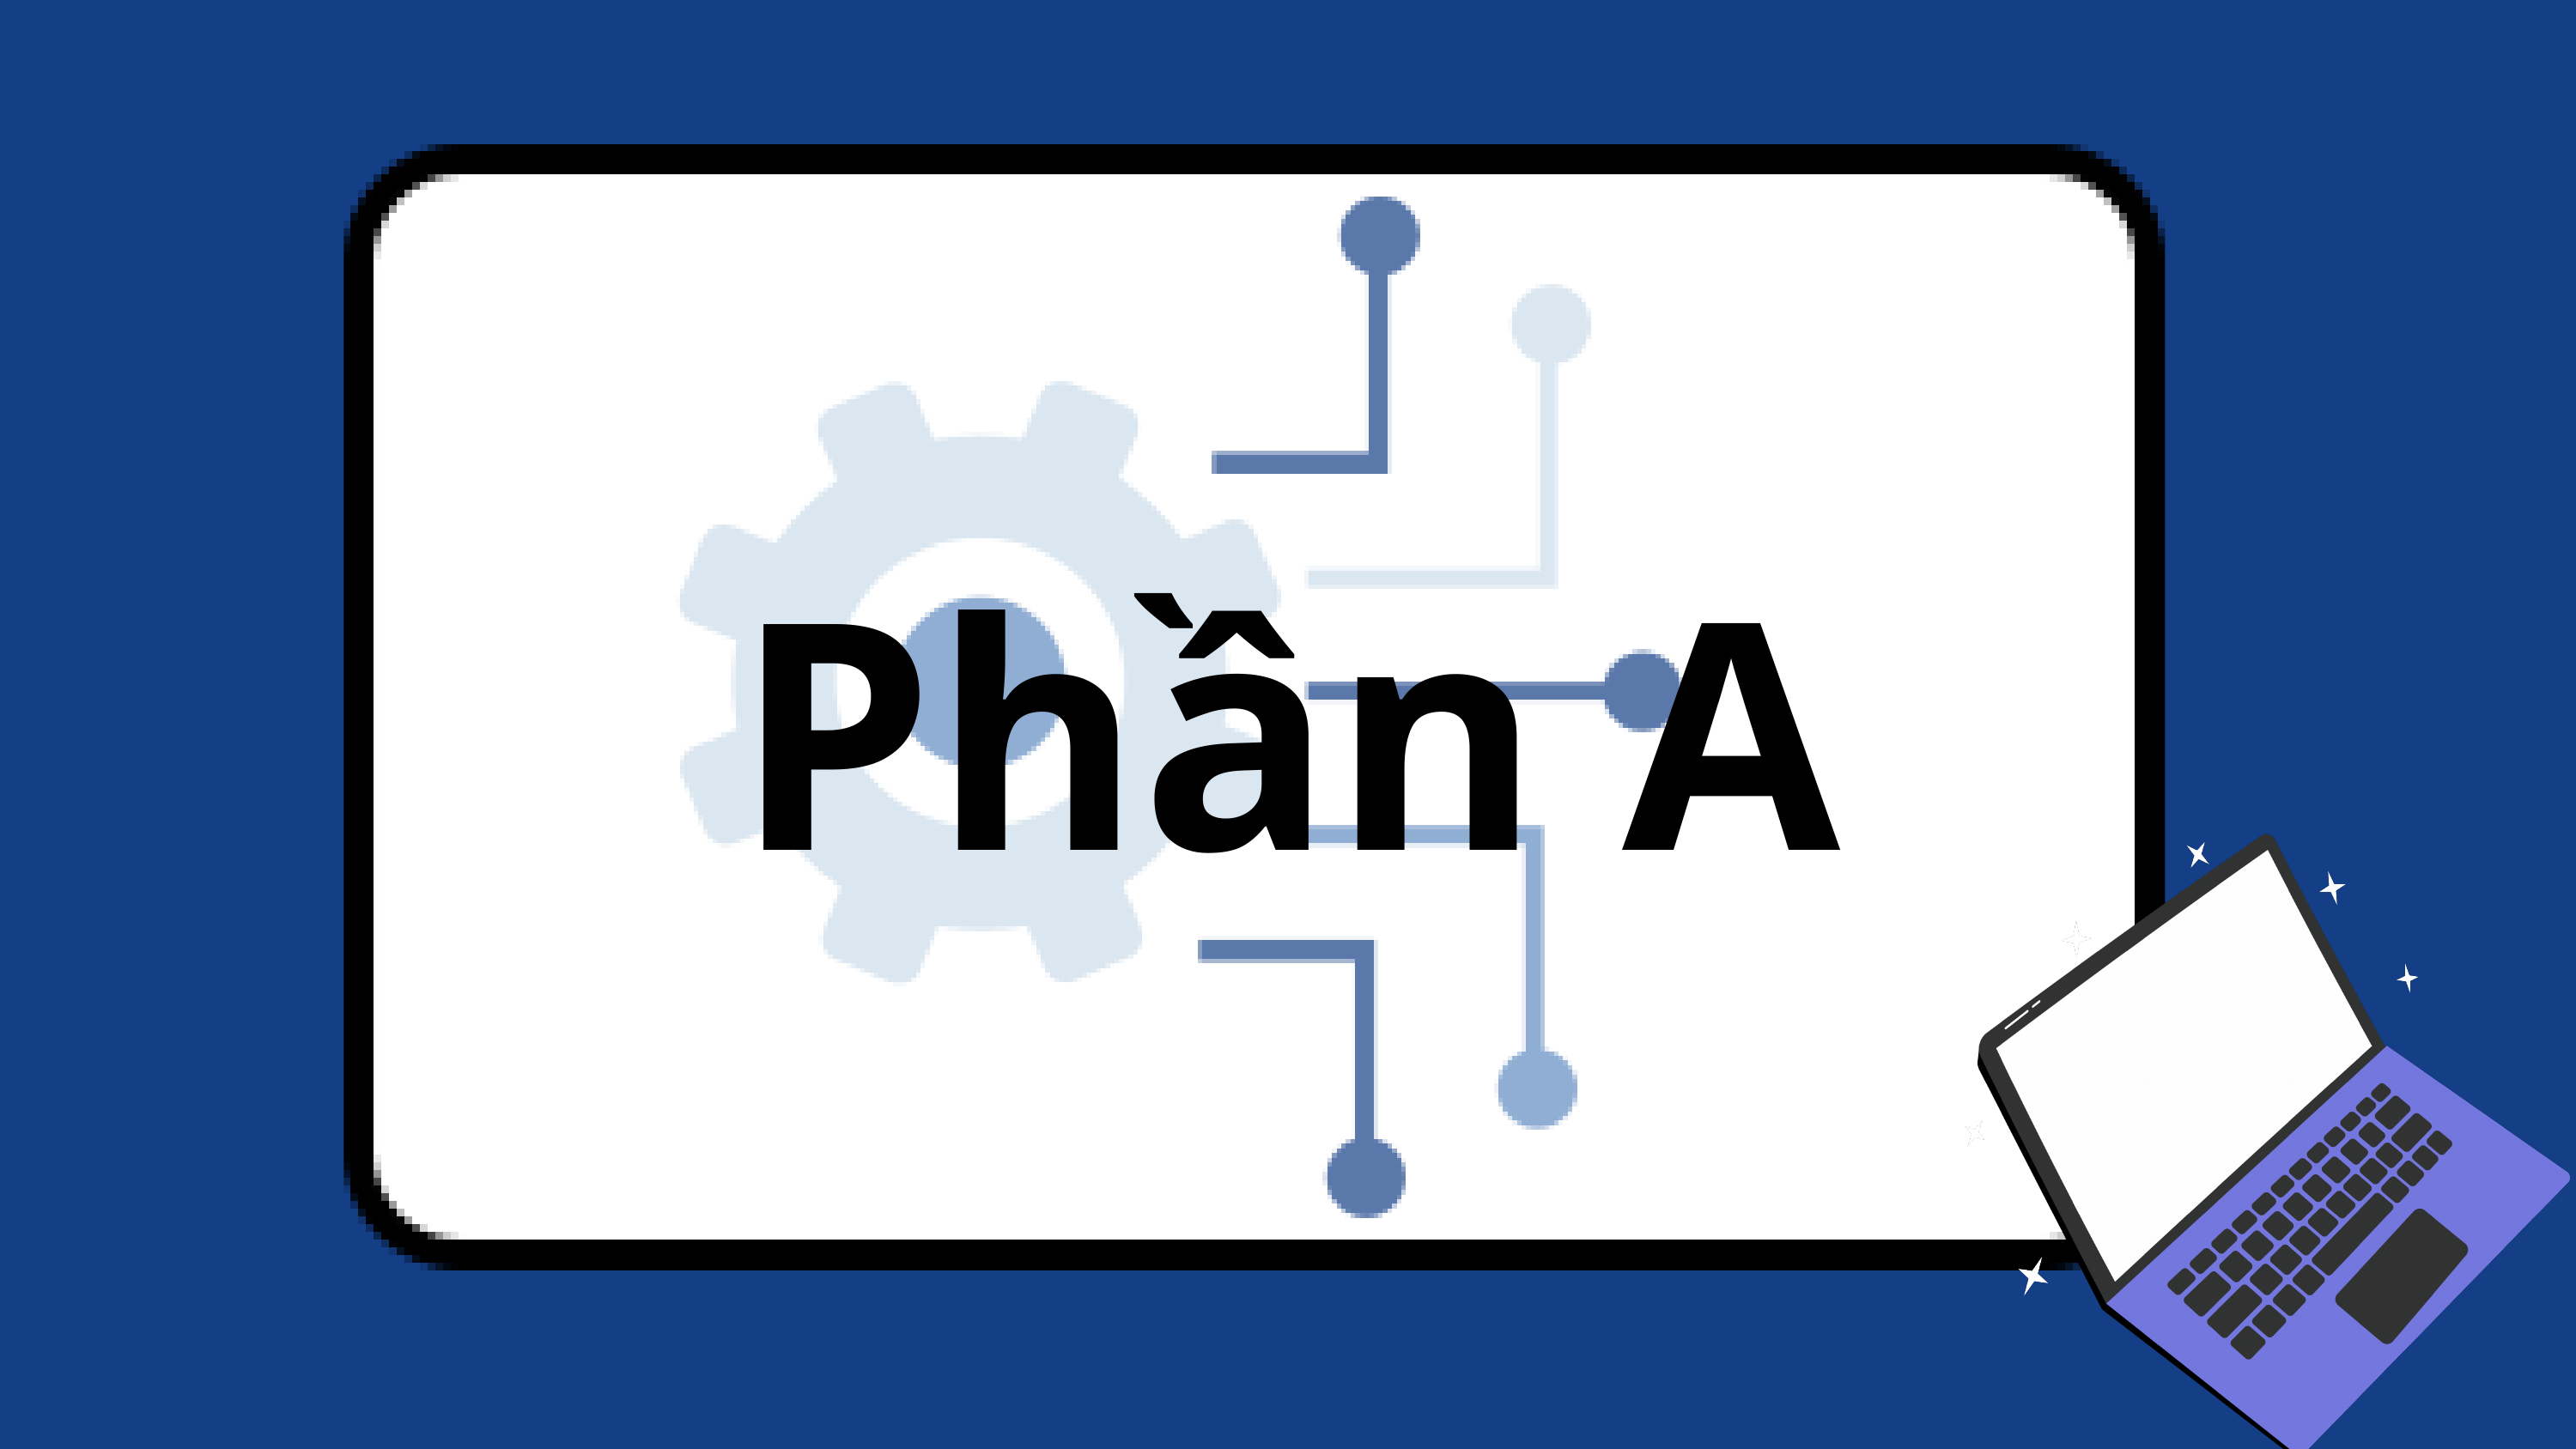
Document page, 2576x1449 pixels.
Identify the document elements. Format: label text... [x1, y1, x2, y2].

text_box [343, 144, 2166, 1270]
text_box Phần A [735, 470, 1841, 913]
text_box [676, 197, 1684, 1218]
text_box [1929, 819, 2576, 1449]
